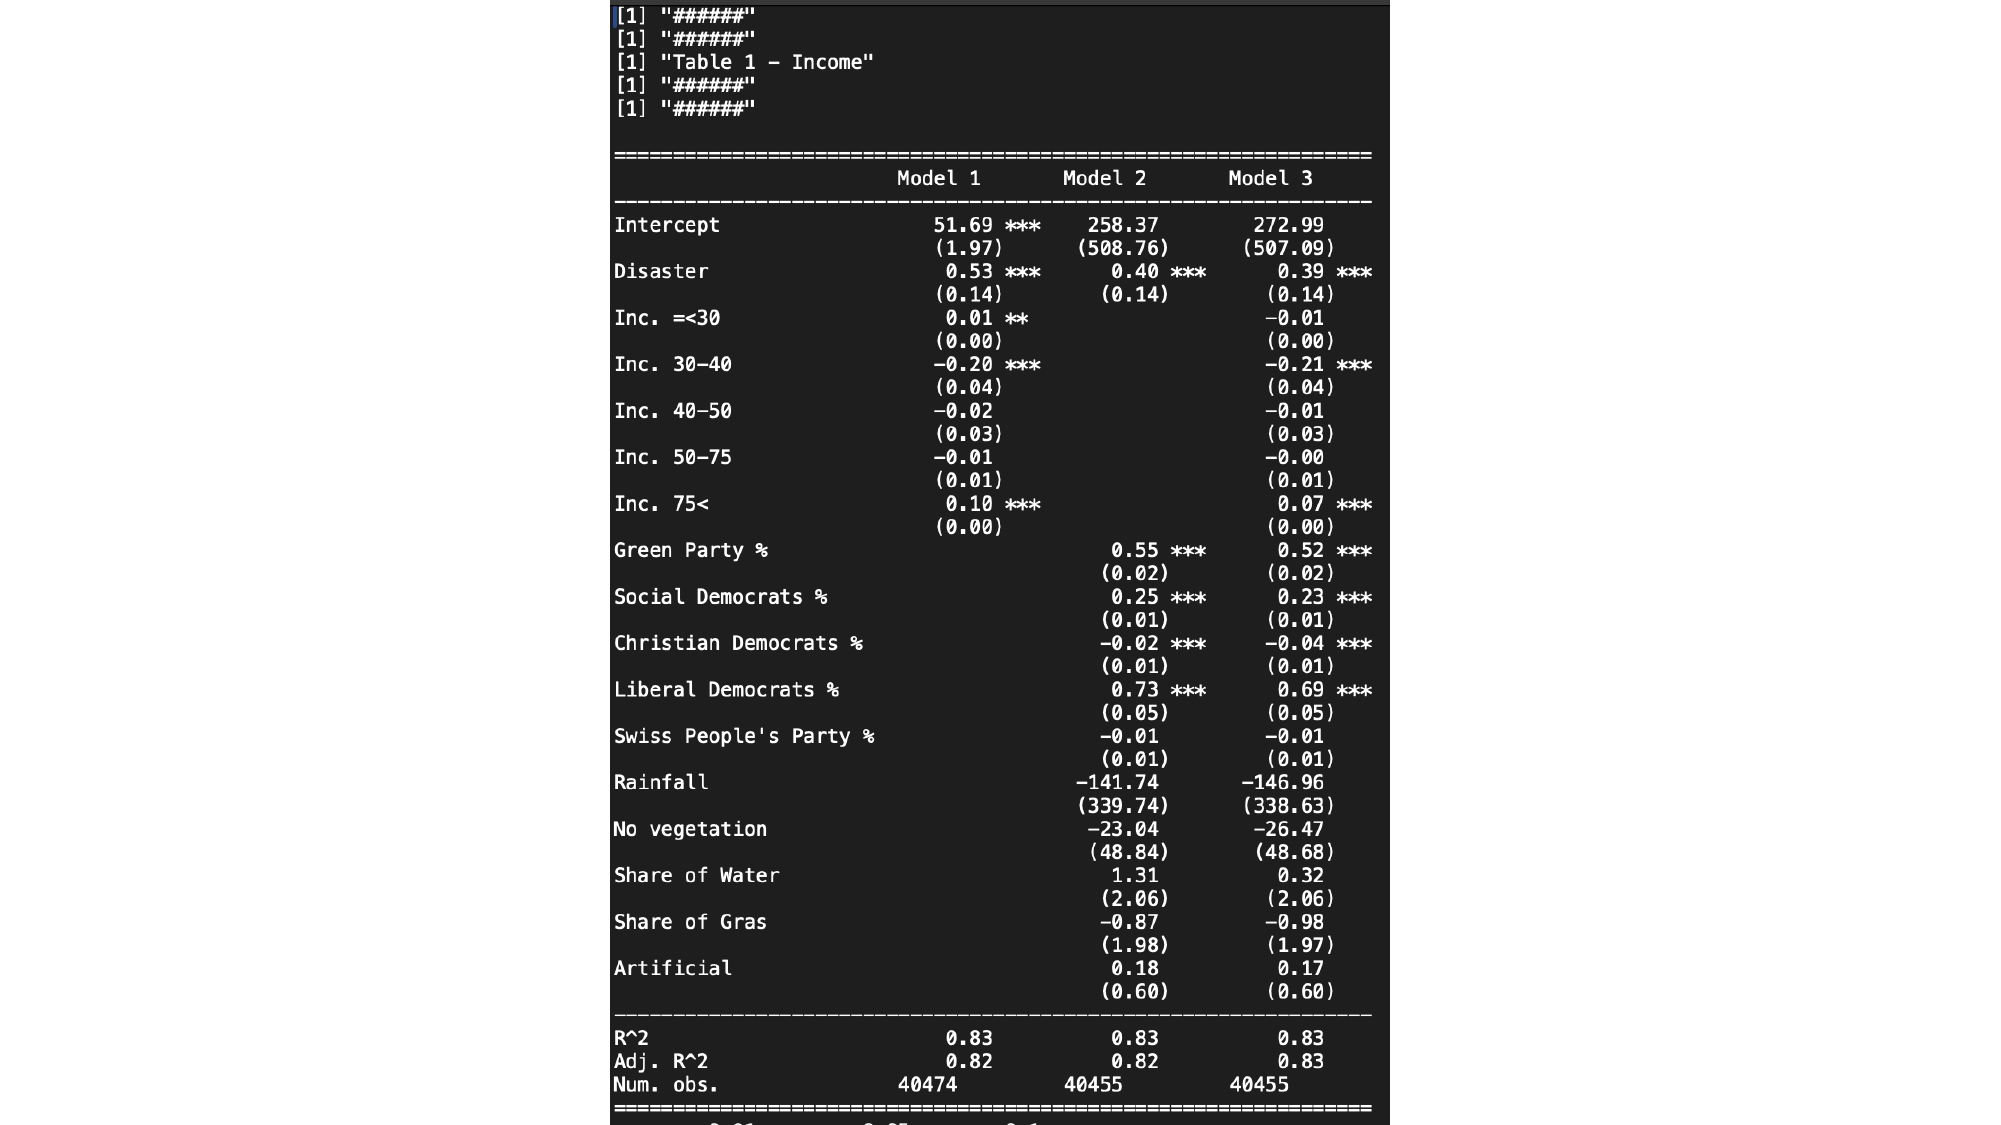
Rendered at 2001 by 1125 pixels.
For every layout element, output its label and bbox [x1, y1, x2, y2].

picture [610, 0, 1390, 1125]
